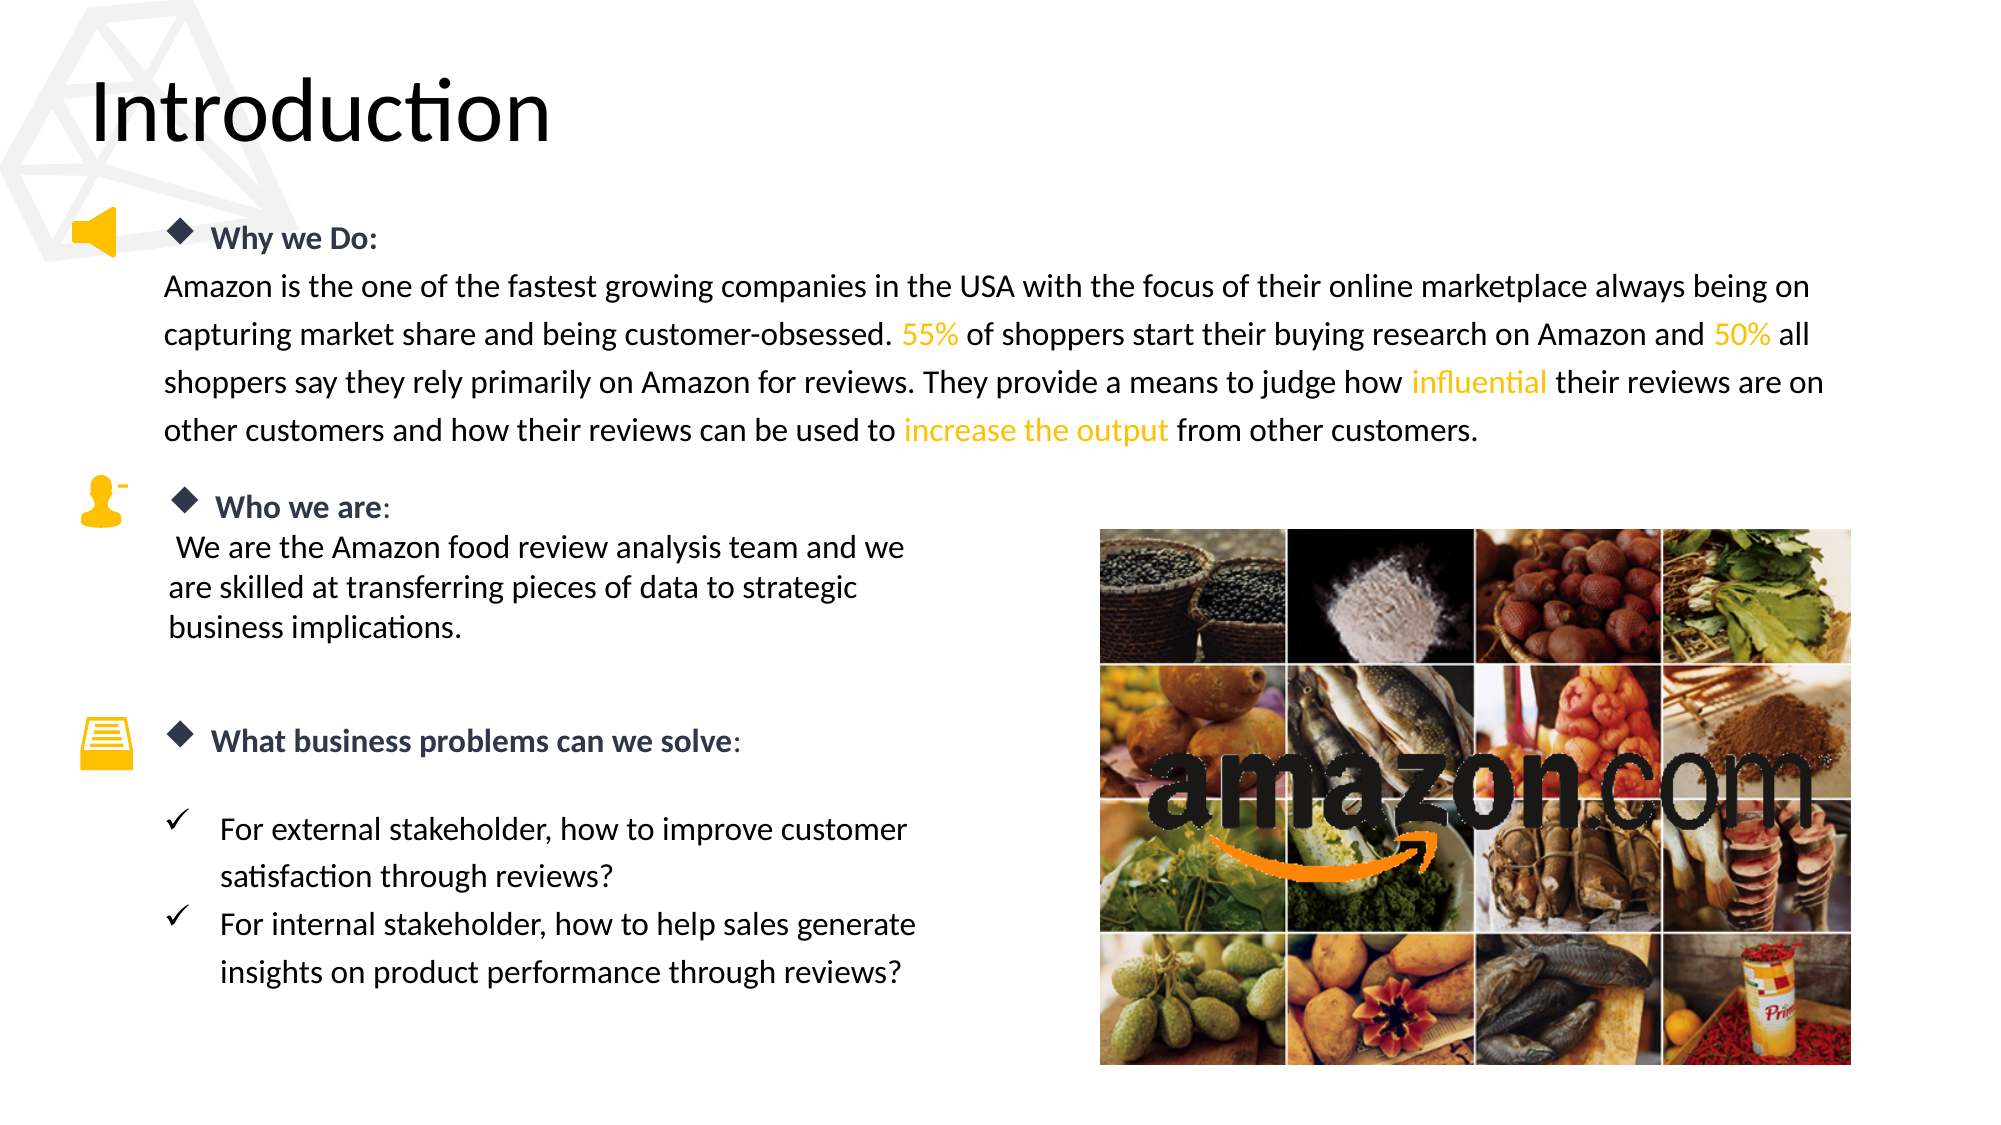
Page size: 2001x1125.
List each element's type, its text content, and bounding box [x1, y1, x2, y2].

text_box Who we are: We are the Amazon food review analysis team and we are skilled at transferring pieces of data to strategic business implications. [153, 437, 960, 693]
text_box [72, 206, 116, 258]
text_box What business problems can we solve: For external stakeholder, how to improve customer satisfaction through reviews? For internal stakeholder, how to help sales generate insights on product performance through reviews? [149, 671, 955, 998]
text_box Why we Do: Amazon is the one of the fastest growing companies in the USA with the focus of their online marketplace always being on capturing market share and being customer-obsessed. 55% of shoppers start their buying research on Amazon and 50% all shoppers say they rely primarily on Amazon for reviews. They provide a means to judge how influential their reviews are on other customers and how their reviews can be used to increase the output from other customers. [163, 208, 1851, 544]
text_box Introduction [74, 50, 1800, 170]
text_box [80, 474, 128, 528]
picture [1100, 529, 1851, 1065]
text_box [80, 717, 134, 771]
